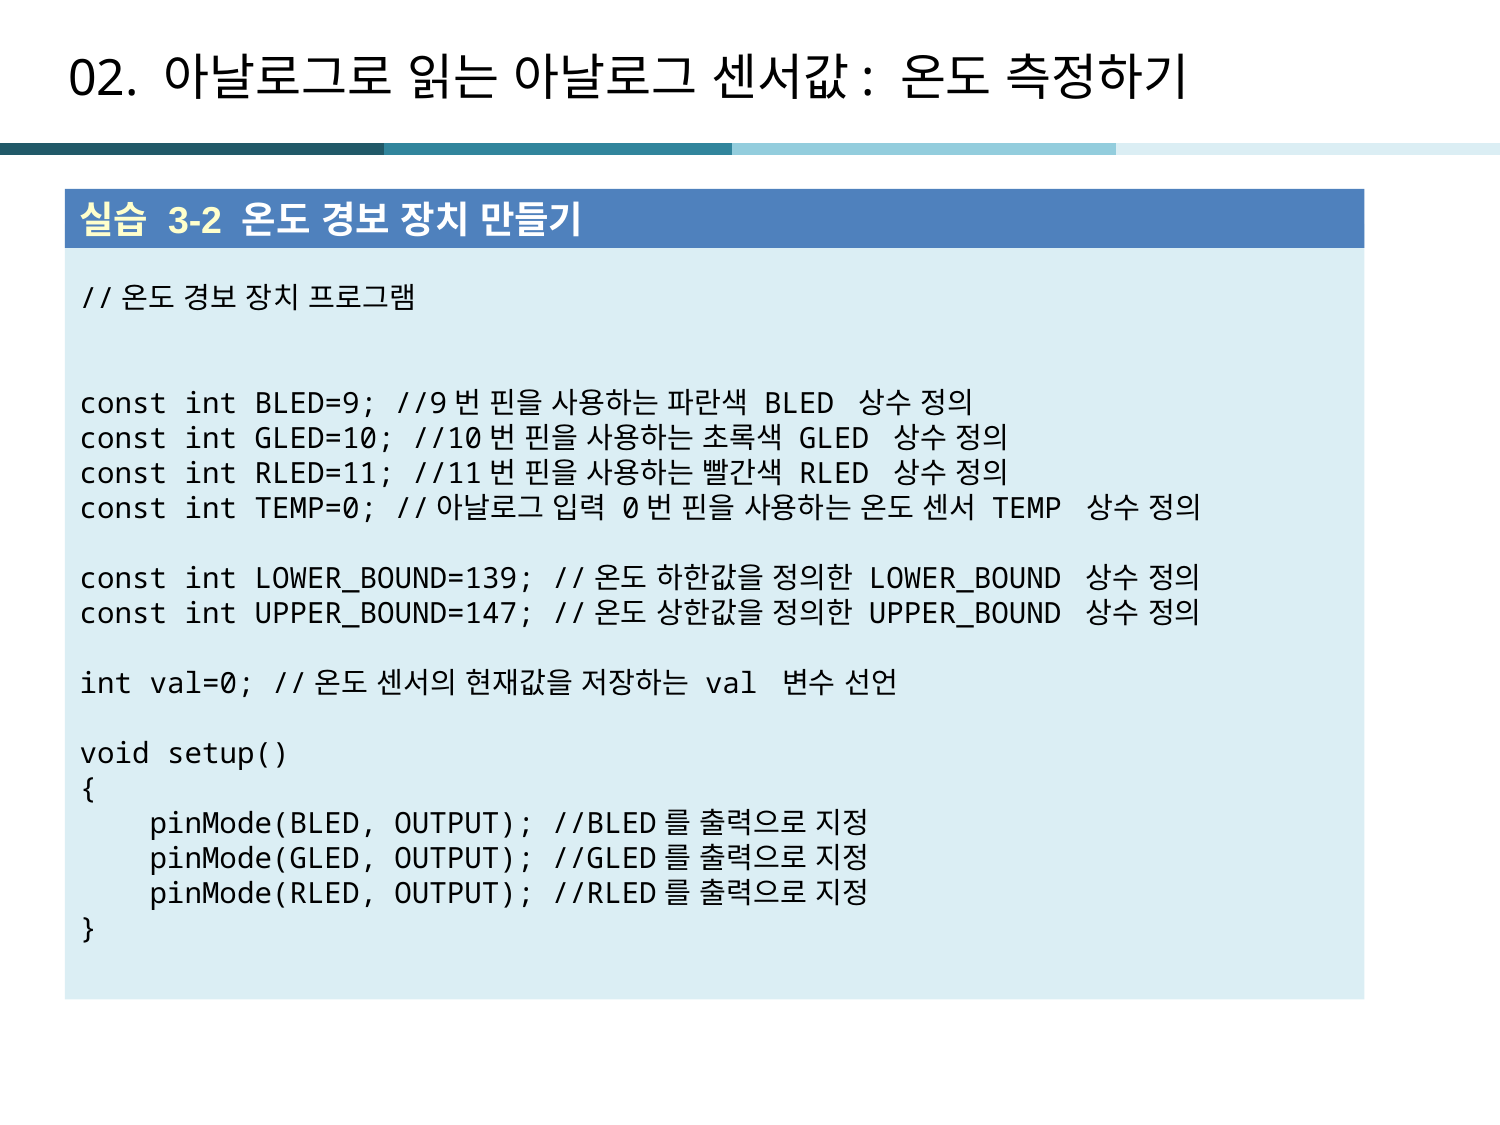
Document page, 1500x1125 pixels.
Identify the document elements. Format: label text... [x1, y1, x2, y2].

title 02. 아날로그로 읽는 아날로그 센서값: 온도 측정하기 [53, 30, 1465, 121]
text_box 실습 3-2 온도 경보 장치 만들기 [64, 188, 1365, 248]
text_box //온도 경보 장치 프로그램 const int BLED=9; //9번 핀을 사용하는 파란색 BLED 상수 정의 const int GLED=10; //10번 핀을 사용하는 초록색 GLED 상수 정의 const int RLED=11; //11번 핀을 사용하는 빨간색 RLED 상수 정의 const int TEMP=0; //아날로그 입력 0번 핀을 사용하는 온도 센서 TEMP 상수 정의 const int LOWER_BOUND=139; //온도 하한값을 정의한 LOWER_BOUND 상수 정의 const int UPPER_BOUND=147; //온도 상한값을 정의한 UPPER_BOUND 상수 정의 int val=0; //온도 센서의 현재값을 저장하는 val 변수 선언 void setup() { pinMode(BLED, OUTPUT); //BLED를 출력으로 지정 pinMode(GLED, OUTPUT); //GLED를 출력으로 지정 pinMode(RLED, OUTPUT); //RLED를 출력으로 지정 } [64, 248, 1365, 1000]
